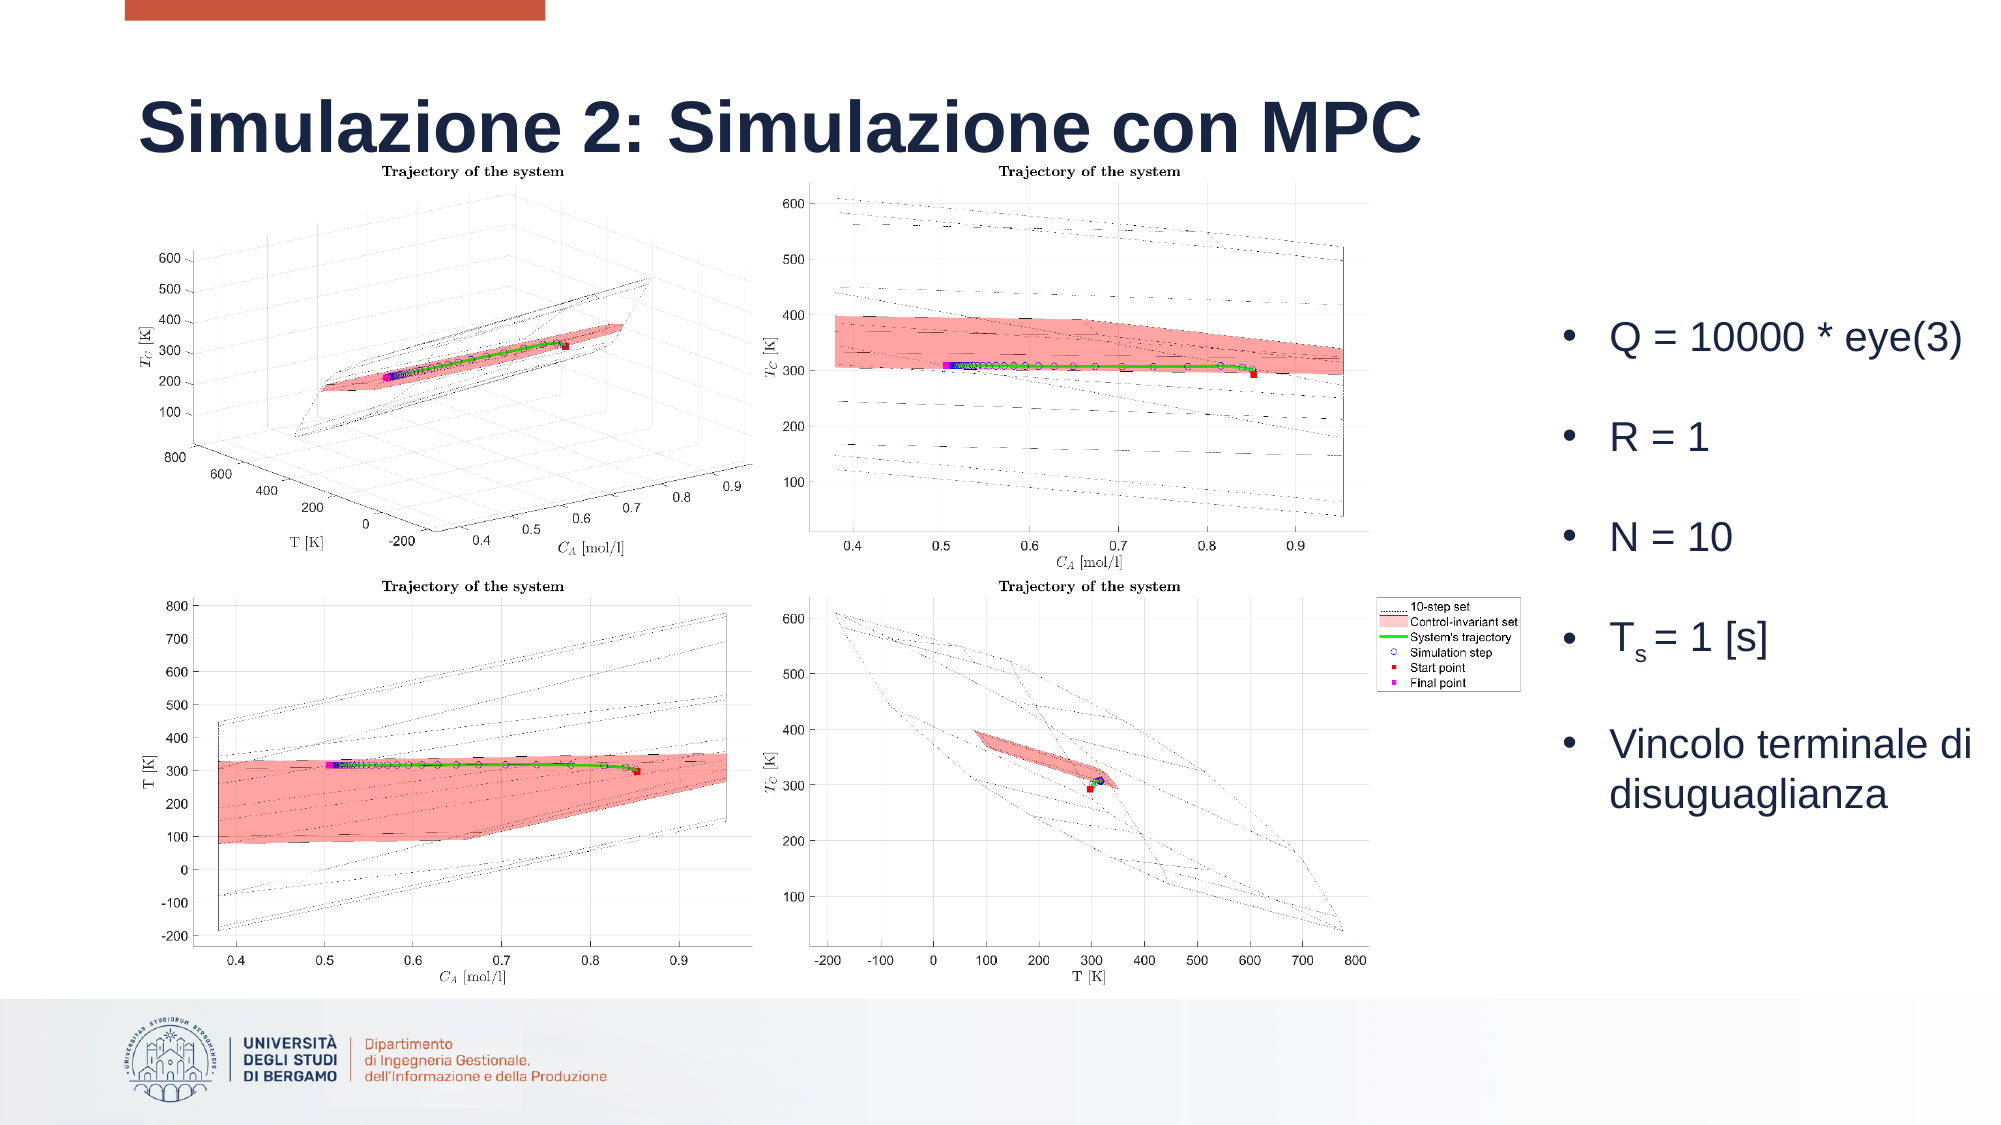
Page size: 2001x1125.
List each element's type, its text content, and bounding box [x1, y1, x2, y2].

list Q = 10000 * eye(3) R = 1 N = 10 Ts = 1 [s] Vincolo terminale di disuguaglianza [1562, 310, 2000, 815]
picture [0, 999, 2000, 1125]
title Simulazione 2: Simulazione con MPC [138, 79, 1725, 168]
picture [137, 164, 1521, 986]
